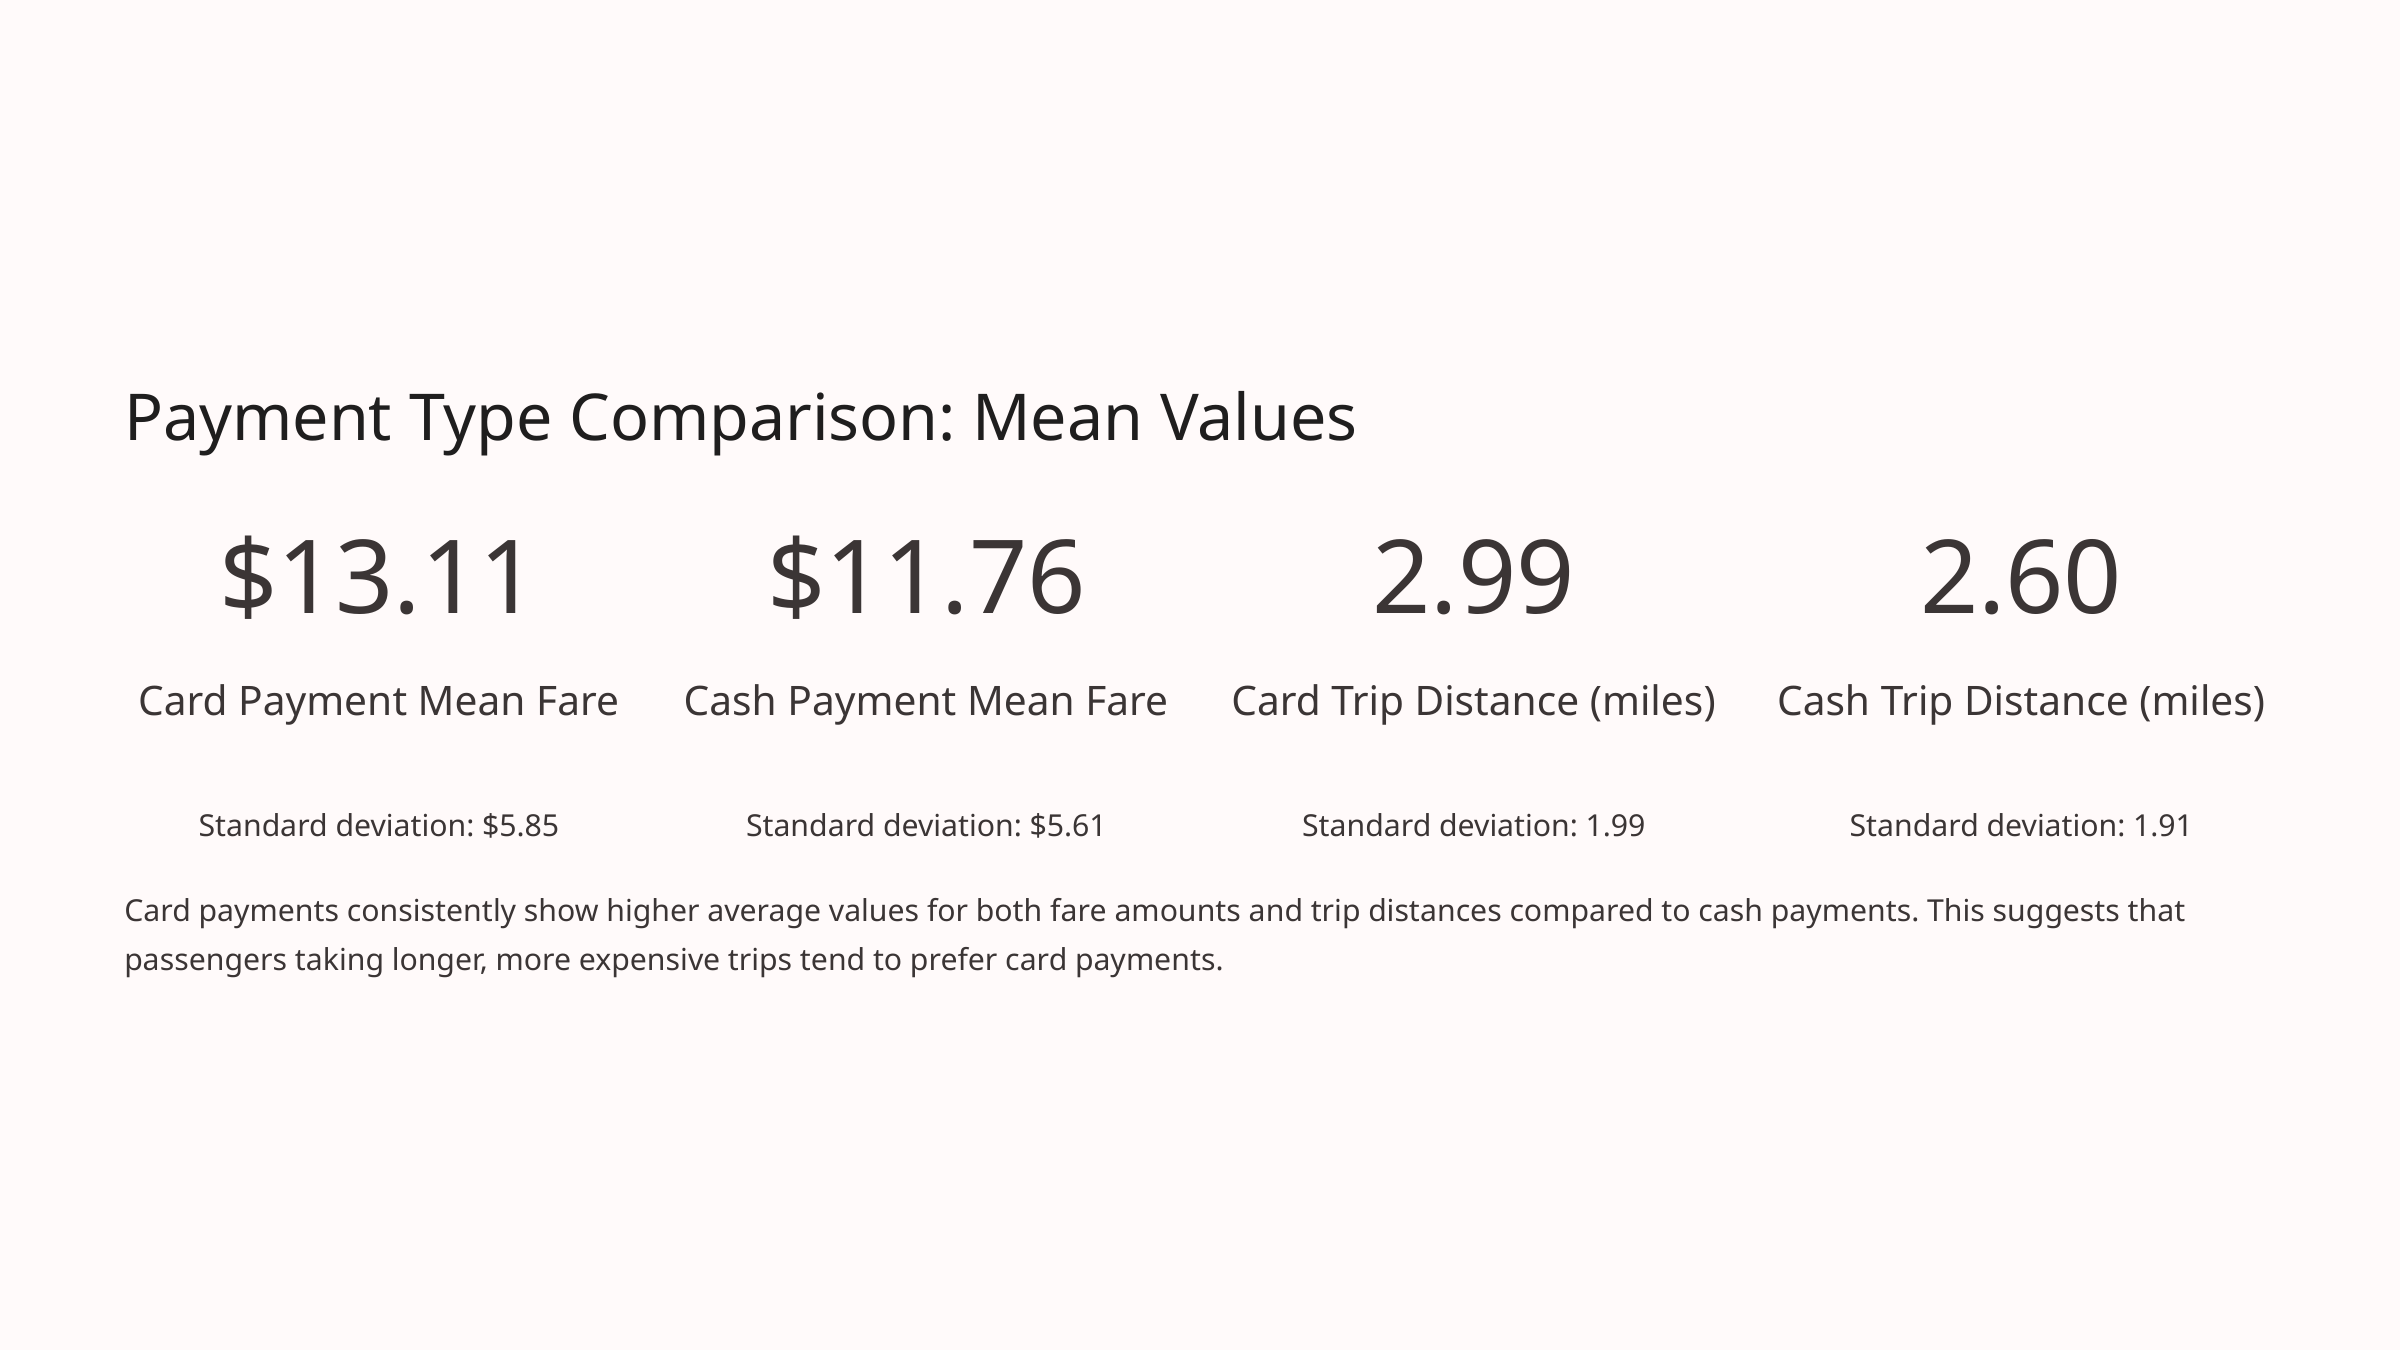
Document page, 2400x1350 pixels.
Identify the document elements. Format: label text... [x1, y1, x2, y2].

text_box 2.99 [1219, 531, 1729, 634]
text_box Standard deviation: 1.99 [1219, 793, 1729, 844]
text_box Card payments consistently show higher average values for both fare amounts and trip distances compared to cash payments. This suggests that passengers taking longer, more expensive trips tend to prefer card payments. [124, 878, 2276, 979]
text_box Card Payment Mean Fare [124, 672, 633, 776]
text_box Card Trip Distance (miles) [1219, 672, 1729, 776]
text_box 2.60 [1766, 531, 2276, 634]
text_box Payment Type Comparison: Mean Values [124, 371, 1472, 454]
text_box Standard deviation: 1.91 [1766, 793, 2276, 844]
text_box $11.76 [671, 531, 1181, 634]
text_box $13.11 [124, 531, 633, 634]
text_box Cash Payment Mean Fare [671, 672, 1181, 776]
text_box Standard deviation: $5.61 [671, 793, 1181, 844]
text_box Cash Trip Distance (miles) [1766, 672, 2276, 776]
text_box Standard deviation: $5.85 [124, 793, 633, 844]
